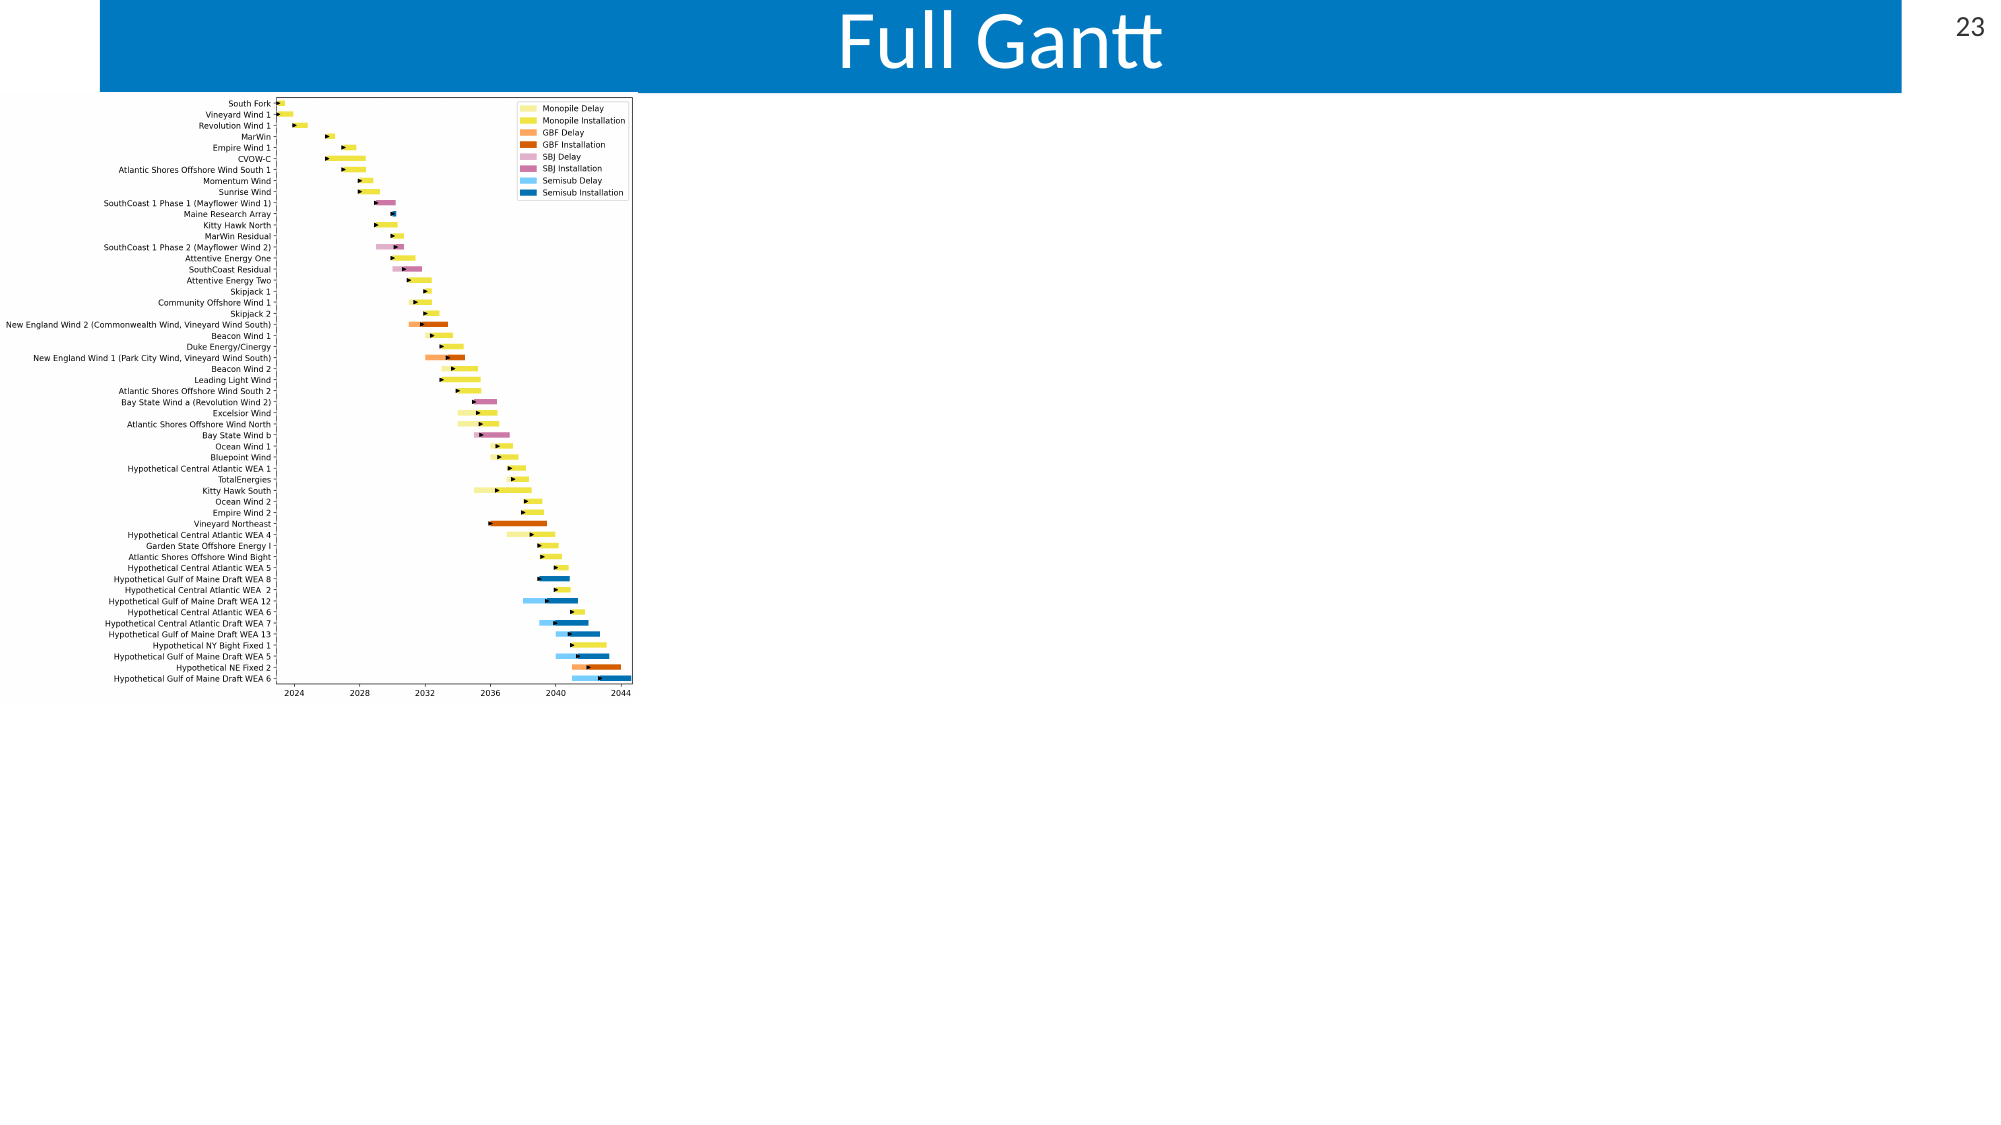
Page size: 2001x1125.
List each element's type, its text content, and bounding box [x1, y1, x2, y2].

picture [0, 92, 638, 704]
title Full Gantt [99, 0, 1902, 94]
